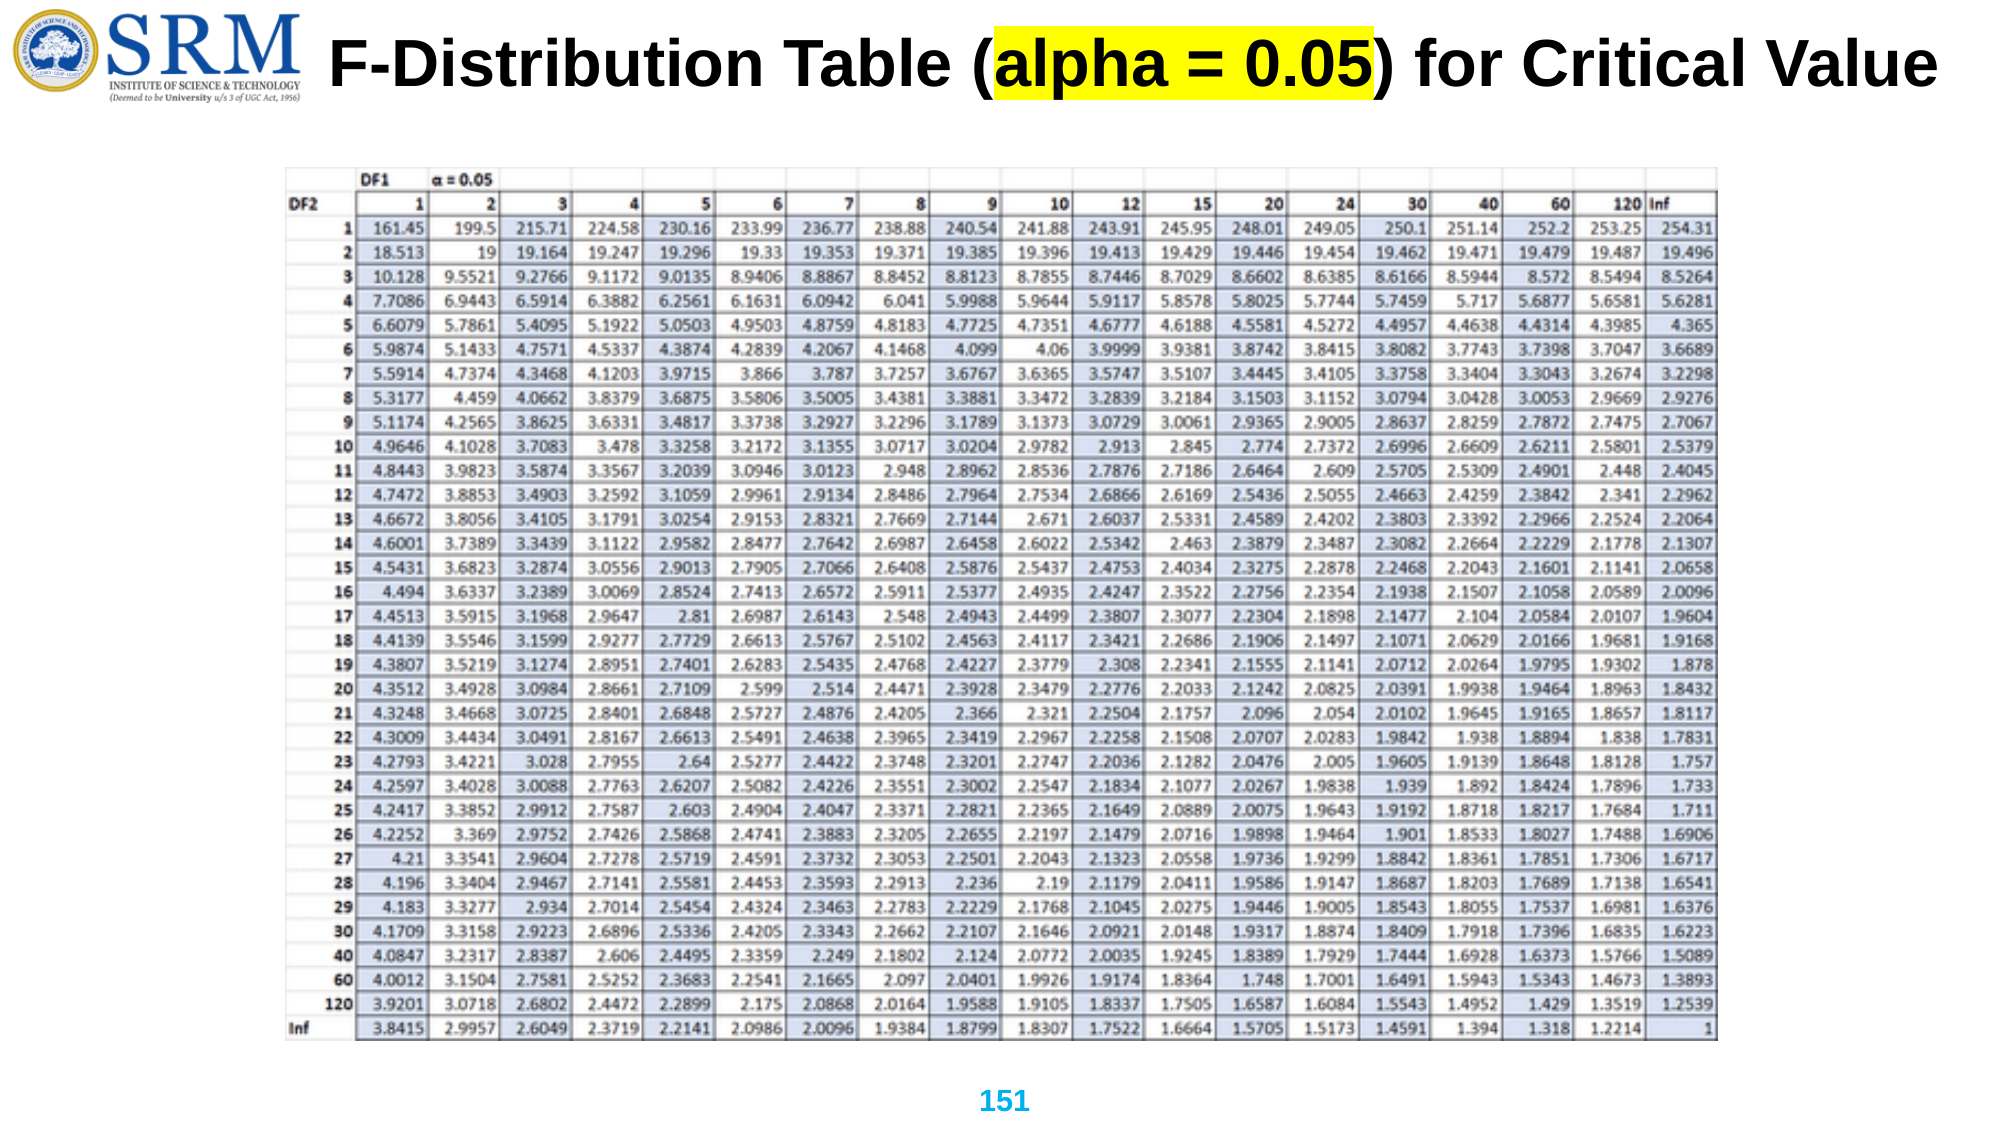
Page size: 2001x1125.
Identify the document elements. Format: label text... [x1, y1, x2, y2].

picture [285, 167, 1718, 1041]
picture [1, 0, 309, 119]
title F-Distribution Table (alpha = 0.05) for Critical Value [313, 23, 1998, 95]
slide_number 151 [924, 1072, 1085, 1125]
